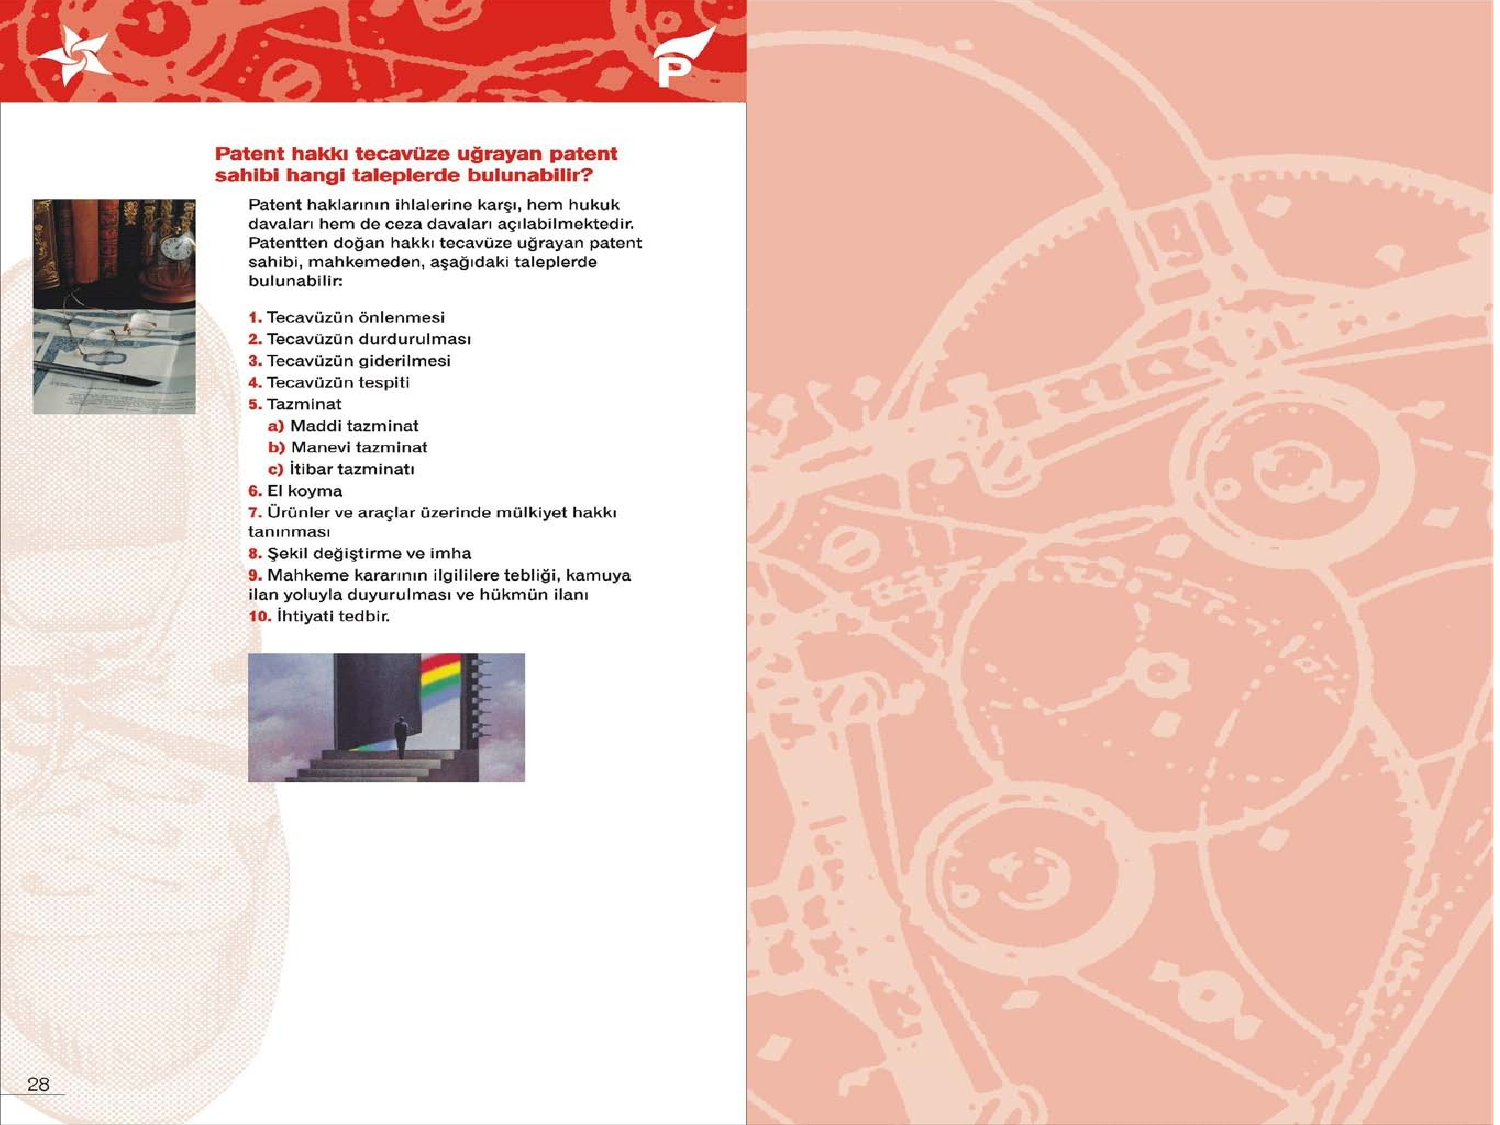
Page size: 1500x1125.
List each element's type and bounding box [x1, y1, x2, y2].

text_box [0, 0, 1494, 1125]
